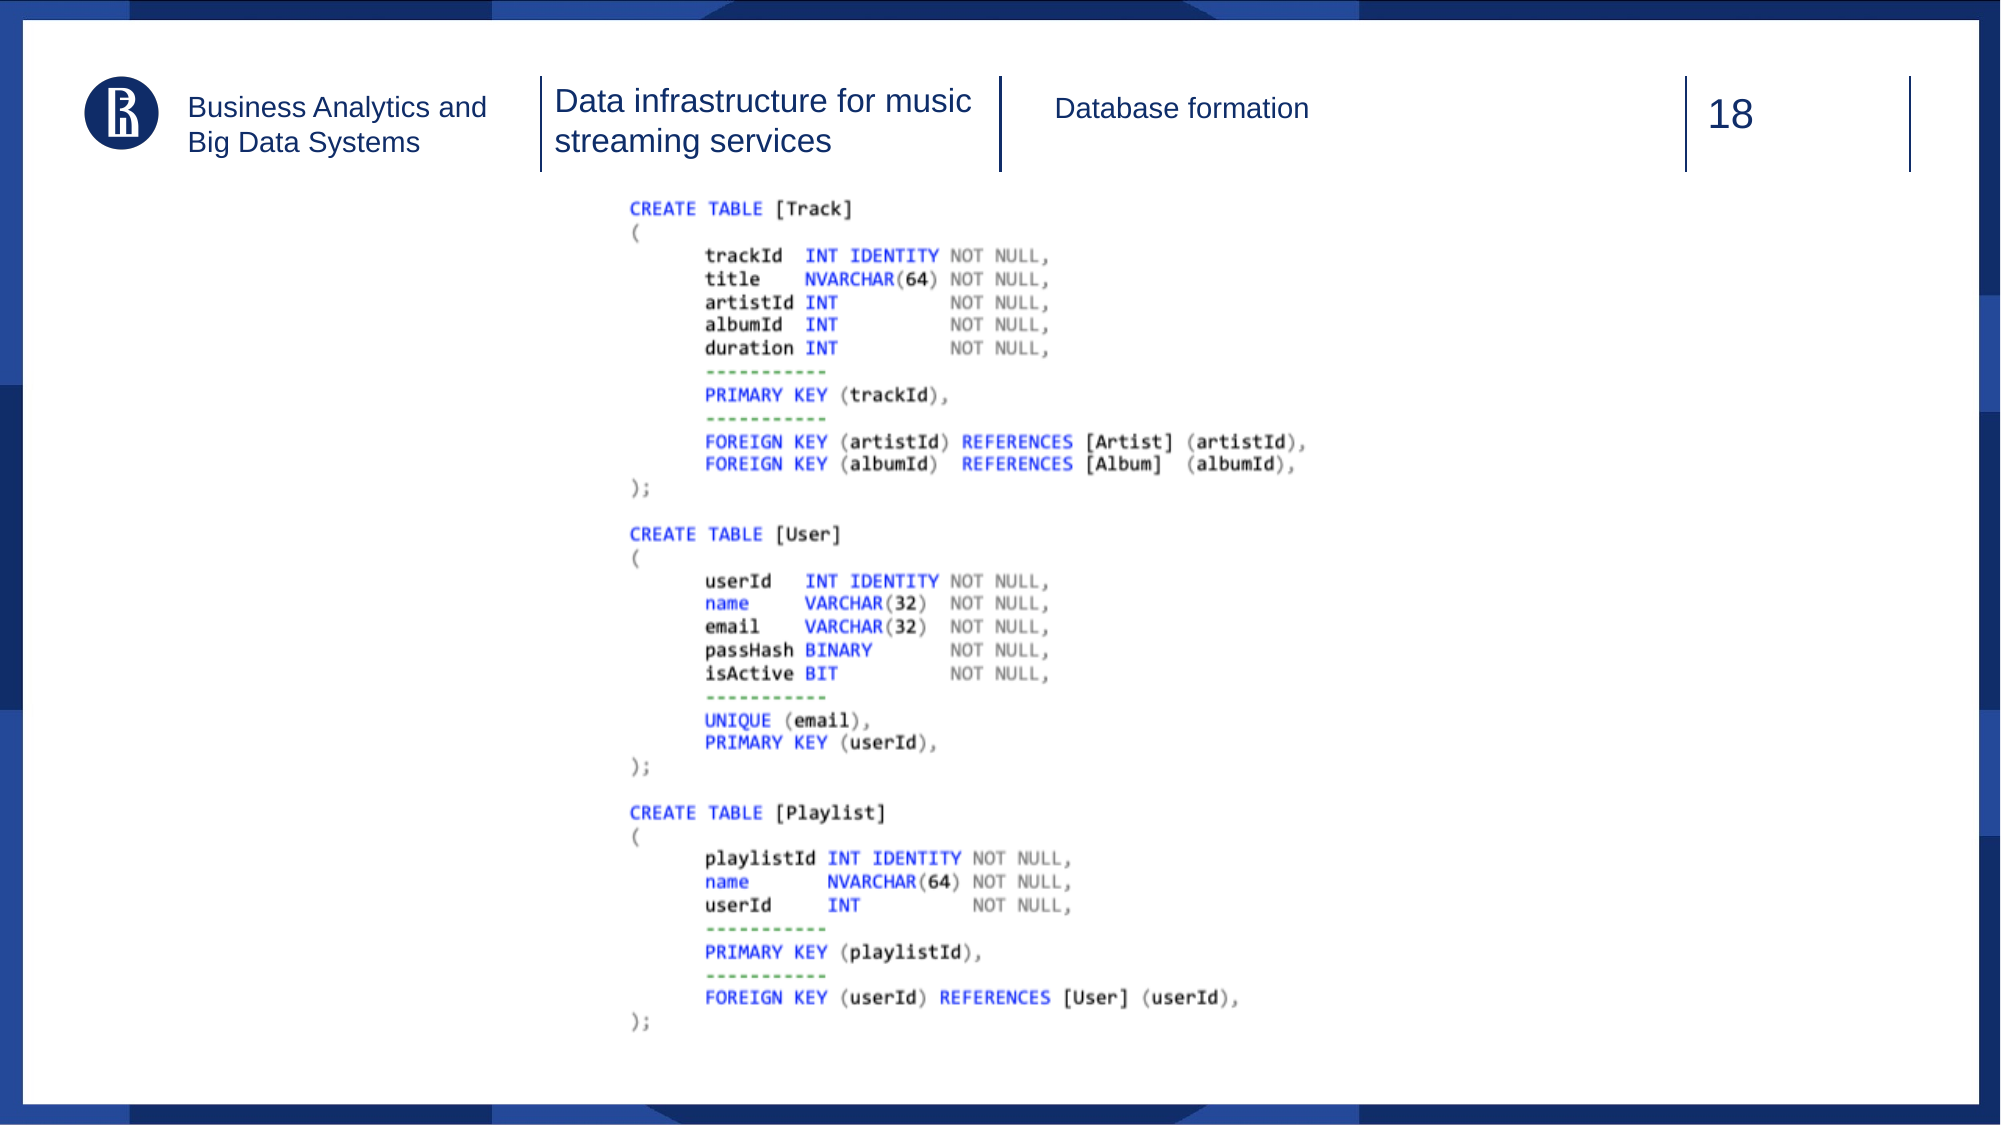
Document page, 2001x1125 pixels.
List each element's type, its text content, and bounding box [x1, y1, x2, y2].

list Business Analytics and Big Data Systems [187, 88, 500, 157]
list Database formation [1054, 89, 1395, 157]
picture [0, 0, 2001, 1125]
list Data infrastructure for music streaming services [554, 78, 1075, 146]
